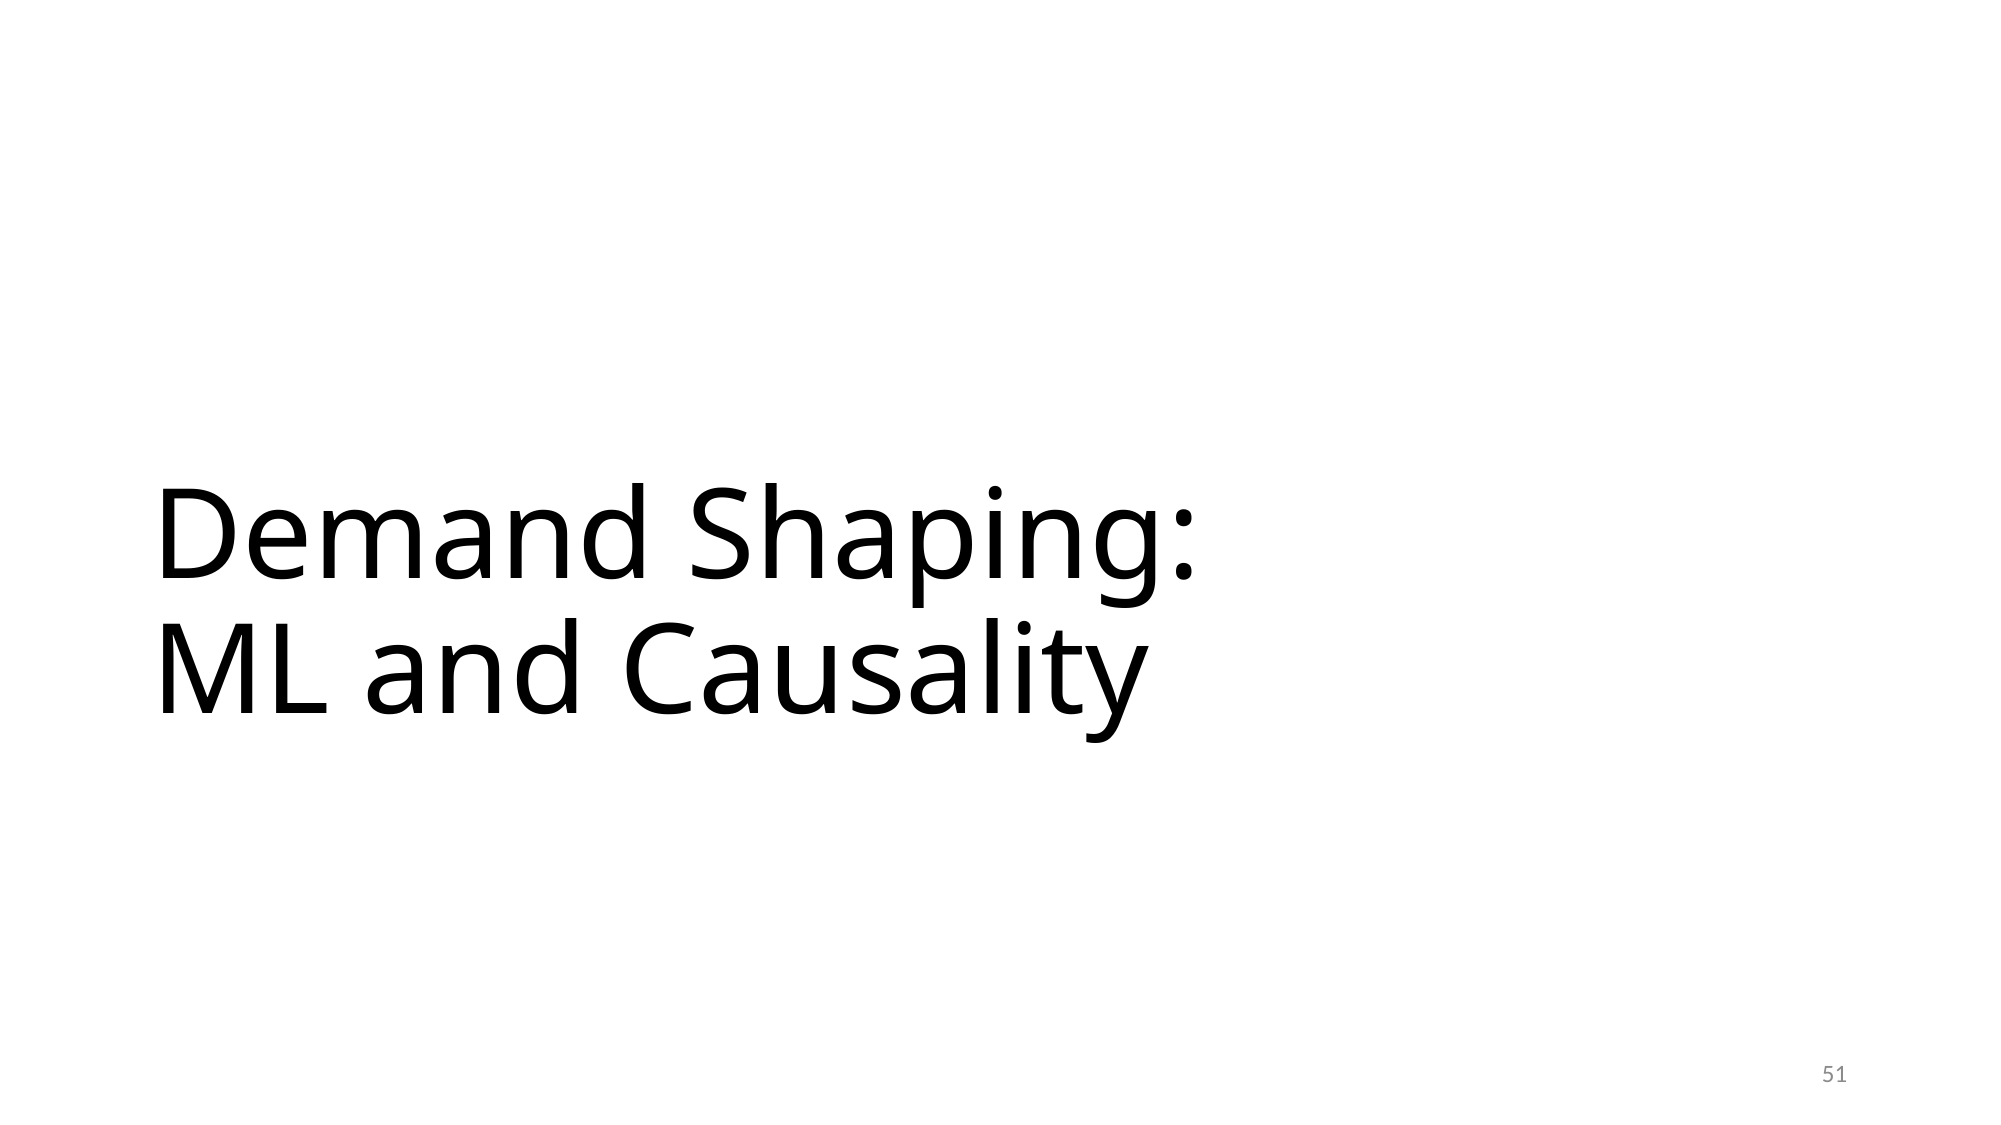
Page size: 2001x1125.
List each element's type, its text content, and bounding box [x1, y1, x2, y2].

slide_number 51 [1412, 1042, 1863, 1103]
title Demand Shaping: ML and Causality [136, 280, 1862, 749]
